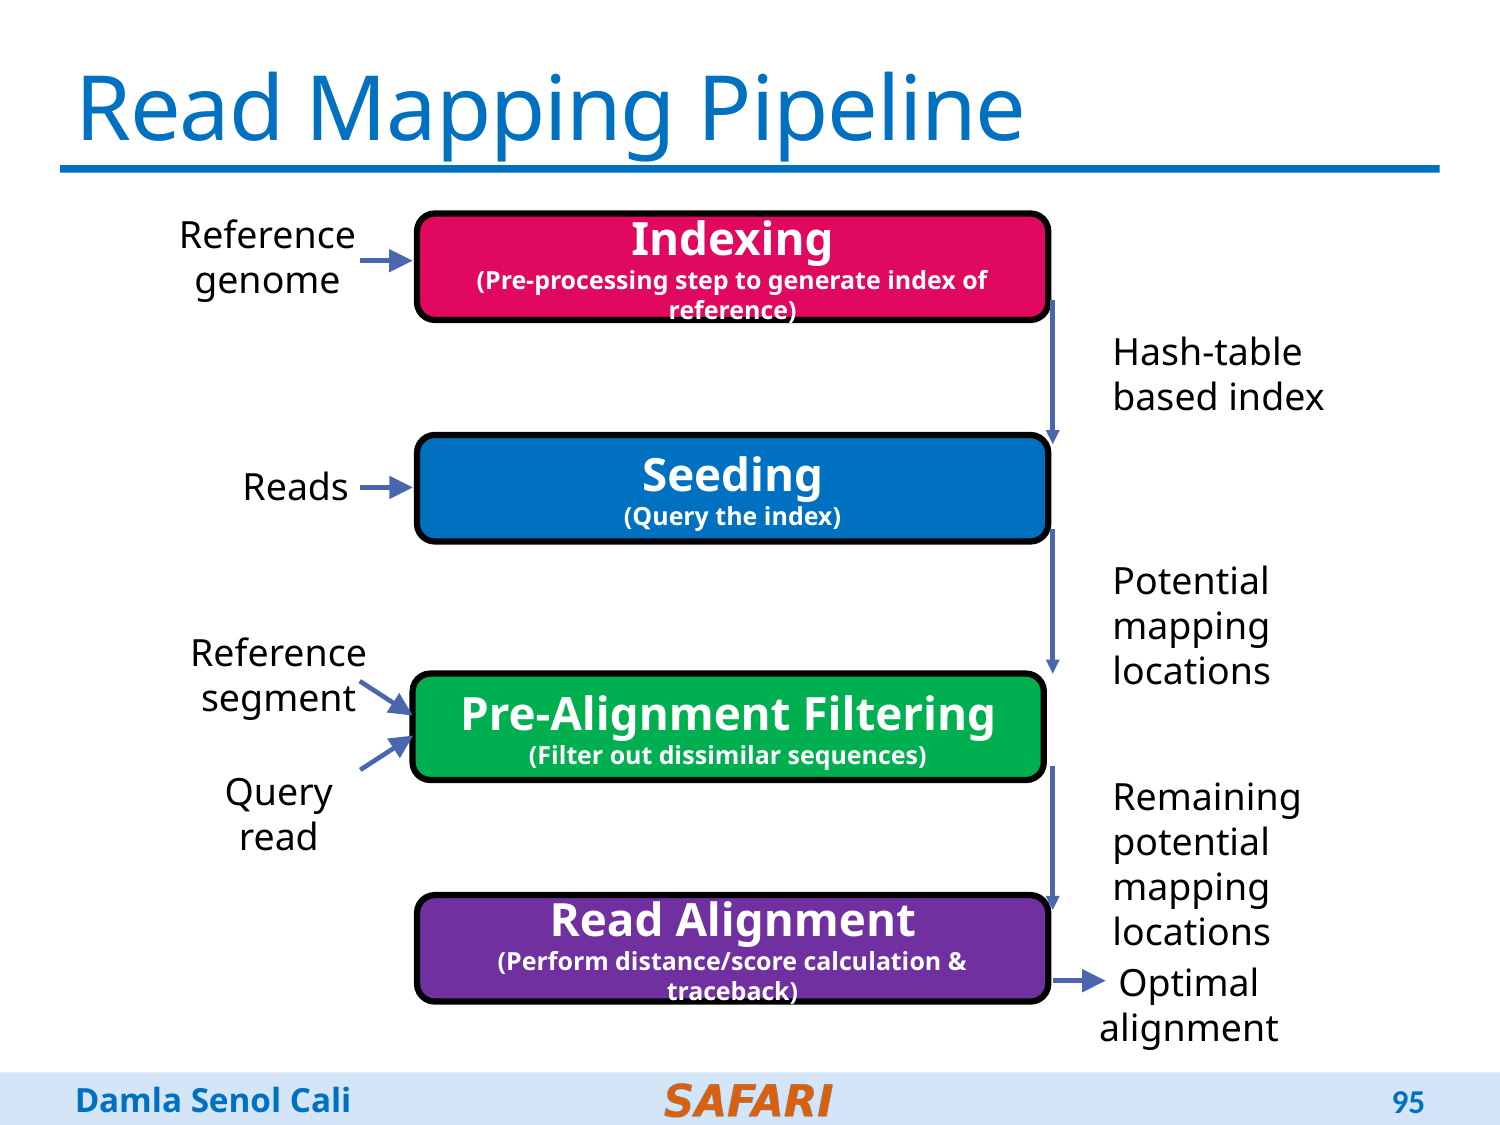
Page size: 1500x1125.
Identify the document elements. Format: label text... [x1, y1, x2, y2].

text_box Potential mapping locations [1097, 549, 1413, 654]
title Read Mapping Pipeline [60, 42, 1440, 166]
text_box Pre-Alignment Filtering (Filter out dissimilar sequences) [412, 673, 1044, 781]
text_box Reference genome [157, 203, 380, 298]
text_box Reference segment [168, 621, 391, 716]
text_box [359, 735, 414, 771]
text_box Query read [168, 760, 391, 865]
slide_number 95 [1233, 1077, 1440, 1123]
text_box Hash-table based index [1097, 319, 1353, 425]
text_box Read Alignment (Perform distance/score calculation & traceback) [416, 895, 1049, 1002]
text_box Optimal alignment [1043, 951, 1334, 1046]
text_box Seeding (Query the index) [416, 434, 1049, 542]
picture [663, 1075, 837, 1125]
text_box Indexing (Pre-processing step to generate index of reference) [416, 213, 1049, 320]
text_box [359, 680, 414, 716]
text_box Remaining potential mapping locations [1097, 765, 1438, 910]
text_box Reads [185, 455, 408, 559]
